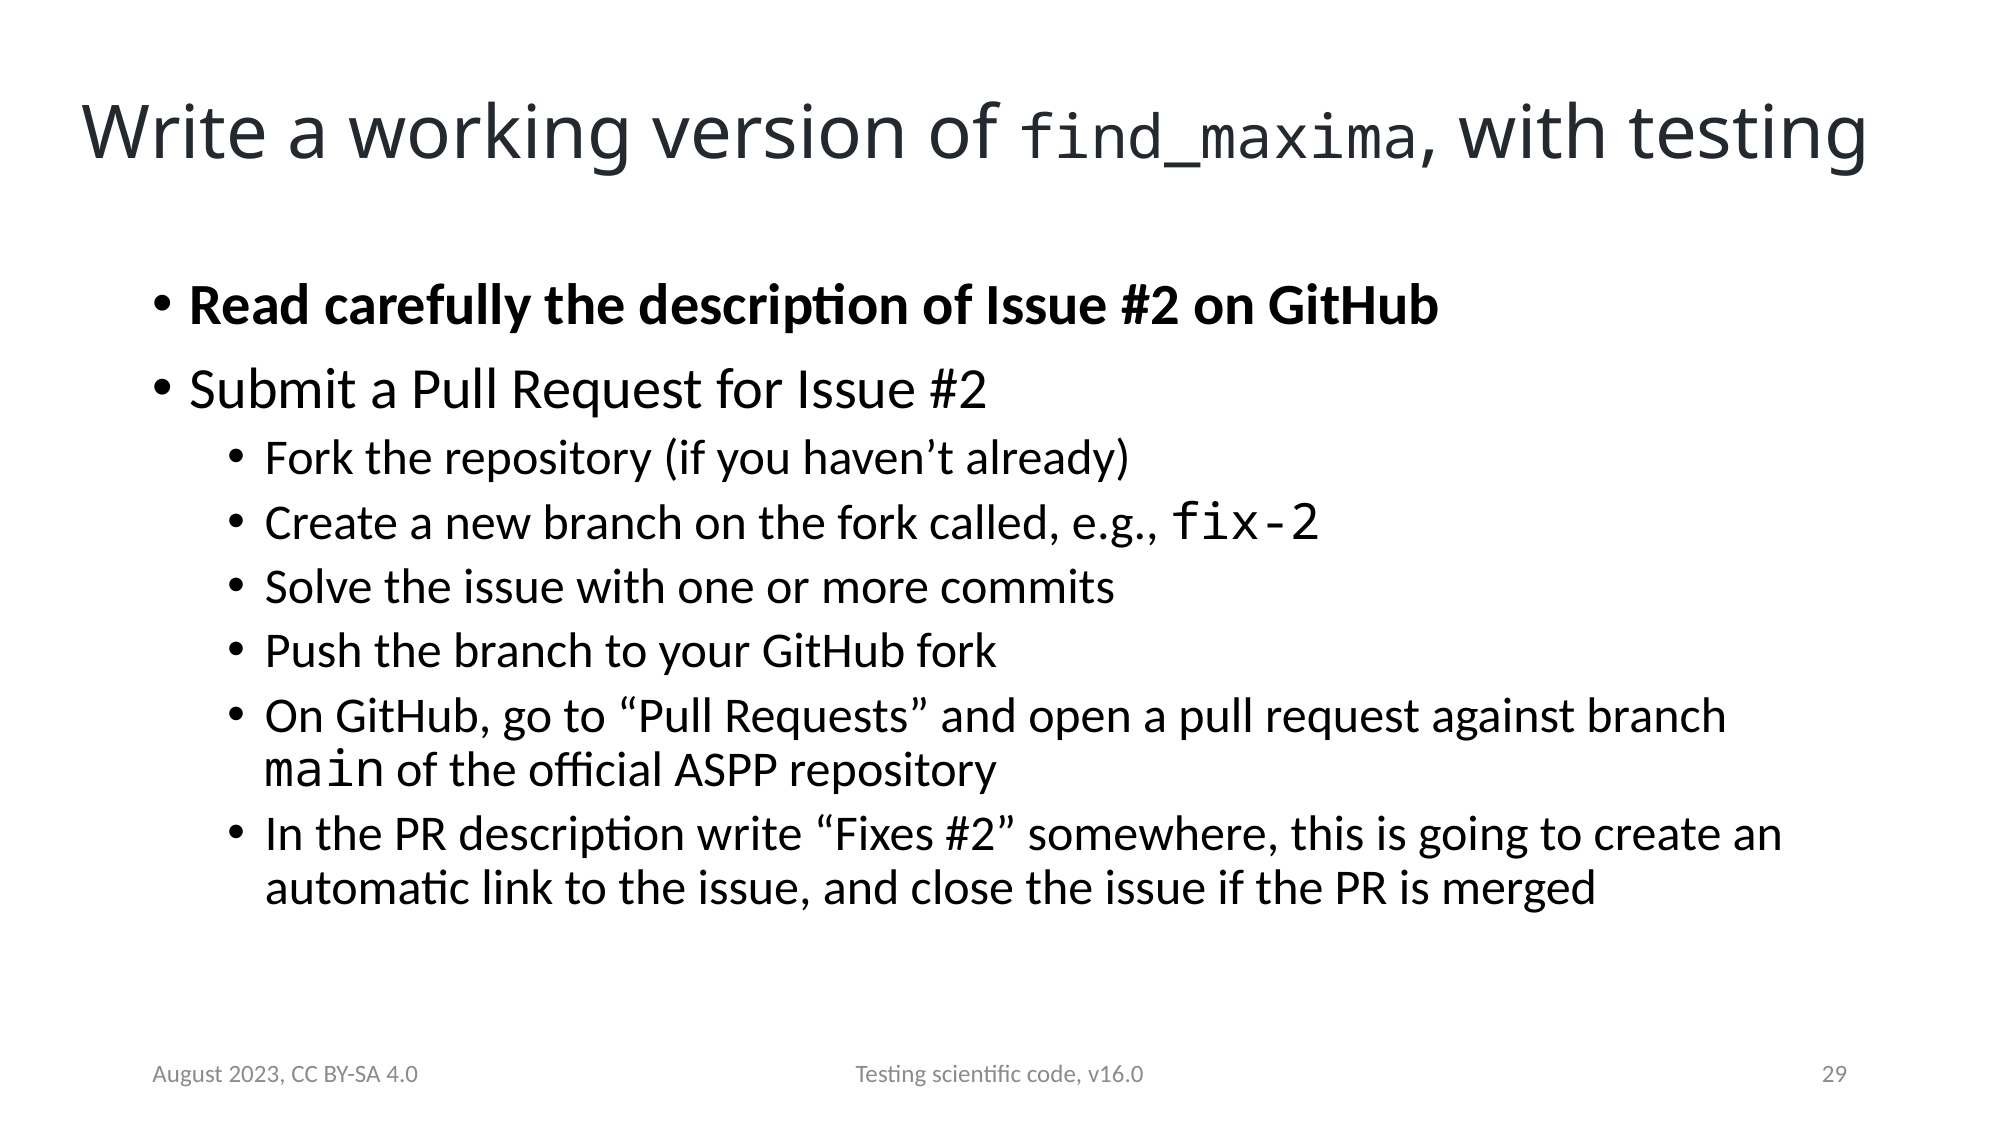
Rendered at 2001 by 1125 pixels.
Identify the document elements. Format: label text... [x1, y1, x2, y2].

slide_number 29 [1412, 1042, 1863, 1103]
list Read carefully the description of Issue #2 on GitHub Submit a Pull Request for Issue #2 Fork the repository (if you haven’t already) Create a new branch on the fork called, e.g., fix-2 Solve the issue with one or more commits Push the branch to your GitHub fork On GitHub, go to “Pull Requests” and open a pull request against branch main of the official ASPP repository In the PR description write “Fixes #2” somewhere, this is going to create an automatic link to the issue, and close the issue if the PR is merged [137, 267, 1839, 1014]
title Write a working version of find_maxima, with testing [66, 59, 1934, 209]
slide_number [137, 1042, 588, 1103]
footer Testing scientific code, v16.0 [662, 1042, 1338, 1103]
